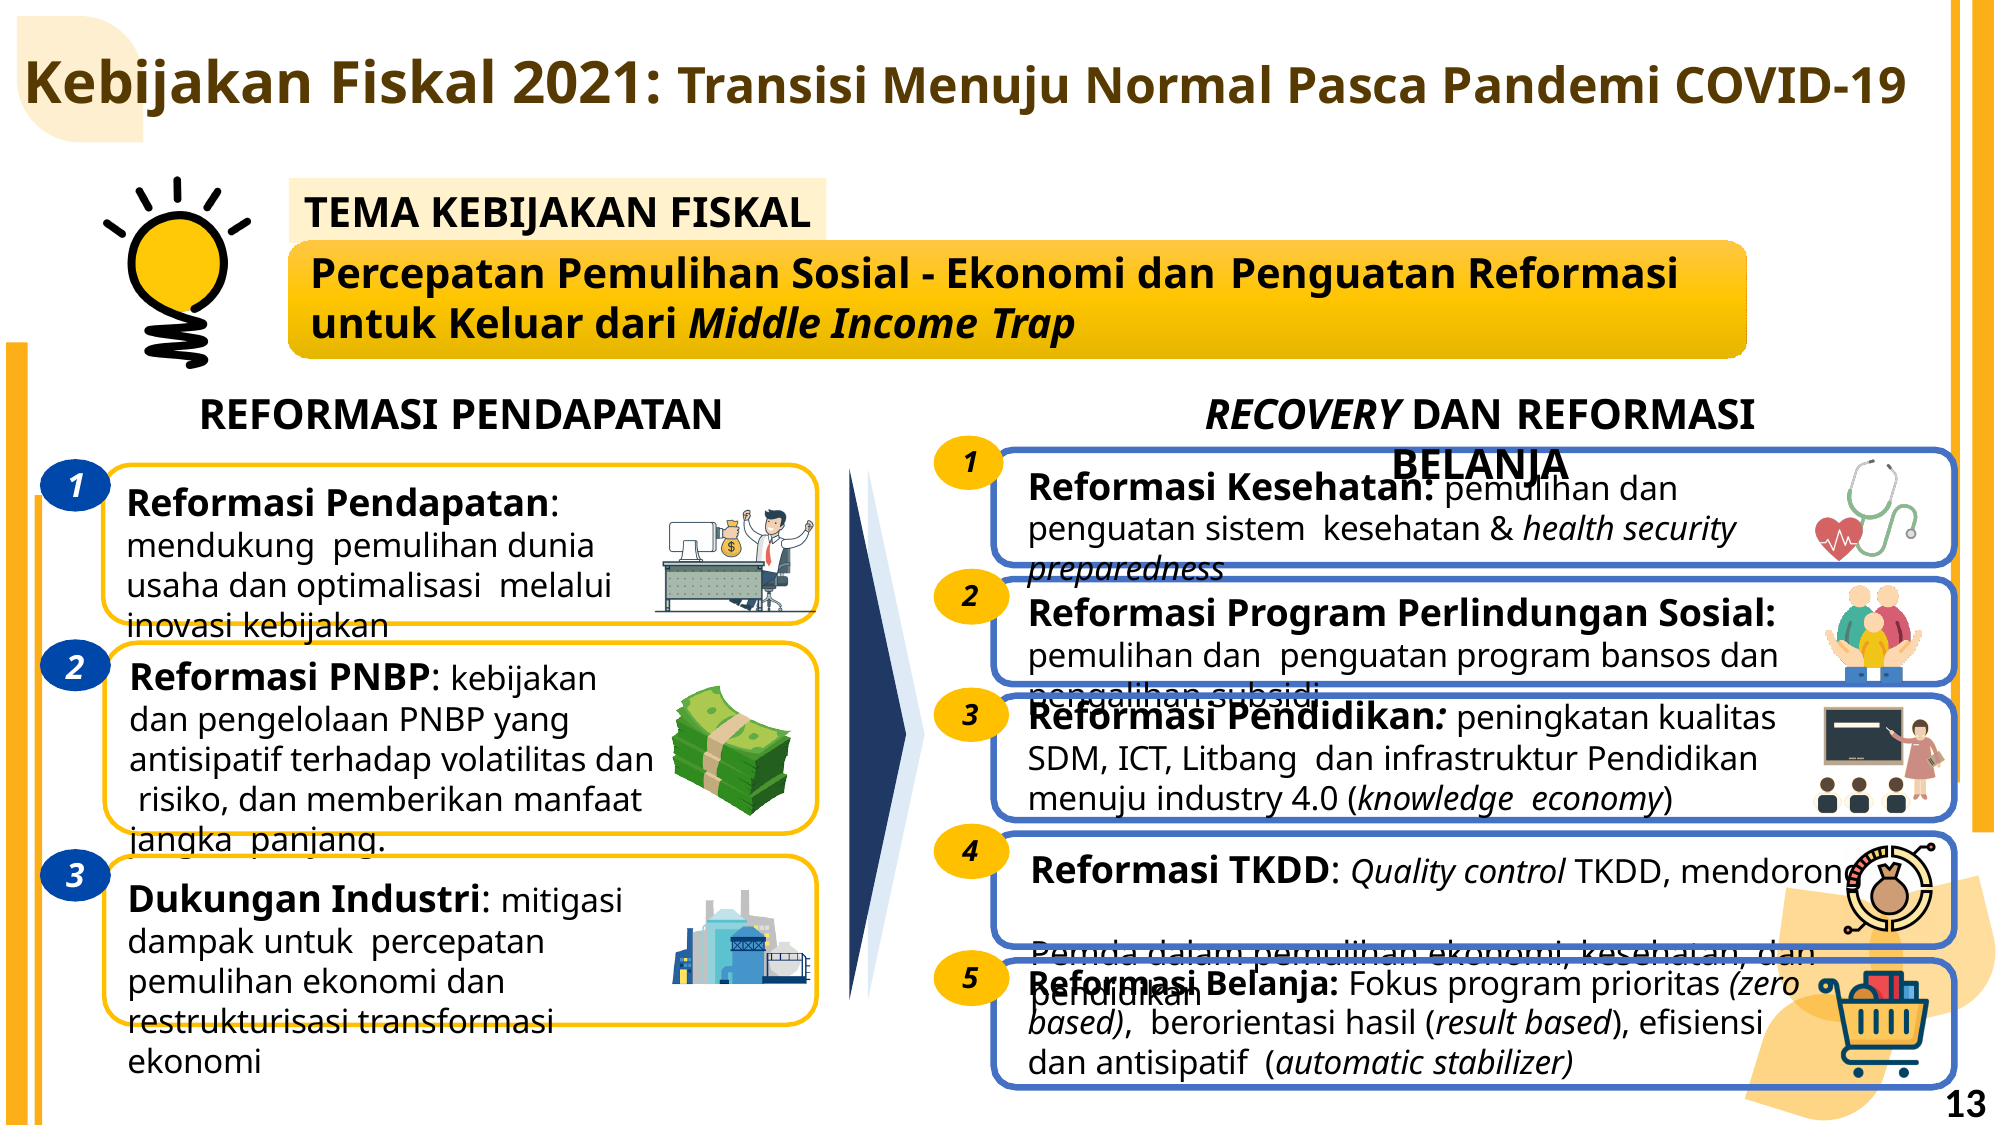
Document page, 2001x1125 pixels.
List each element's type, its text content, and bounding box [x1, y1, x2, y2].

picture [1842, 841, 1937, 936]
picture [1825, 585, 1922, 683]
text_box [39, 459, 818, 624]
picture [103, 176, 251, 369]
picture [640, 460, 830, 650]
picture [669, 684, 793, 818]
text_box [933, 568, 1955, 685]
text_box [933, 435, 1955, 566]
picture [1758, 697, 1989, 820]
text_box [39, 639, 818, 834]
text_box RECOVERY DAN REFORMASI BELANJA [1125, 386, 1833, 435]
text_box [849, 468, 907, 1001]
slide_number 13 [1551, 1071, 2000, 1125]
text_box [288, 240, 1747, 359]
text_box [933, 823, 1955, 947]
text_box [933, 687, 1955, 821]
text_box [867, 468, 925, 1001]
picture [665, 864, 817, 1017]
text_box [39, 849, 817, 1025]
text_box Percepatan Pemulihan Sosial - Ekonomi dan Penguatan Reformasi untuk Keluar dari Middle Income Trap [308, 245, 1747, 348]
text_box TEMA KEBIJAKAN FISKAL [288, 179, 827, 240]
picture [1780, 452, 1955, 568]
title Kebijakan Fiskal 2021: Transisi Menuju Normal Pasca Pandemi COVID-19 [21, 0, 1946, 179]
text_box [933, 950, 1955, 1088]
picture [1776, 968, 1971, 1082]
text_box REFORMASI PENDAPATAN [185, 386, 736, 439]
